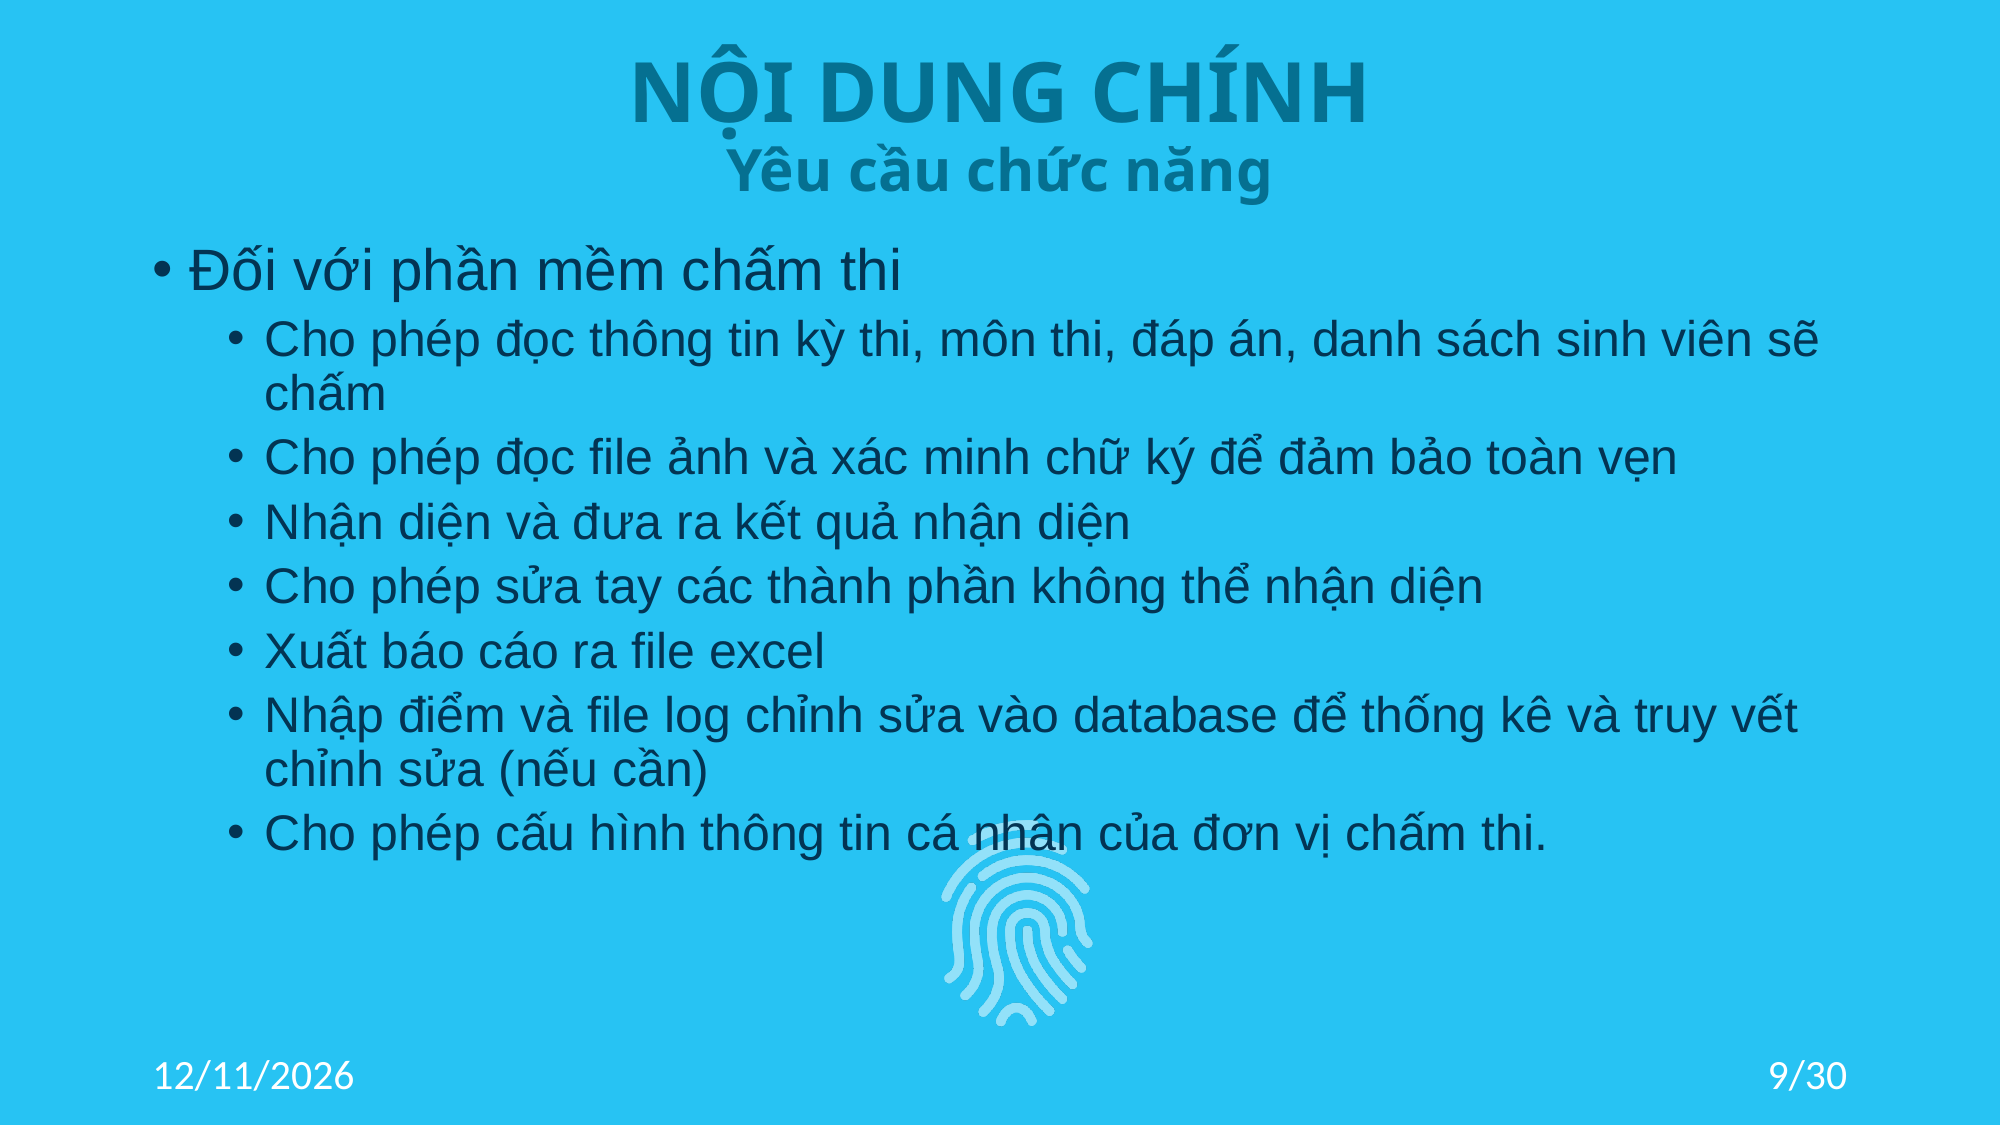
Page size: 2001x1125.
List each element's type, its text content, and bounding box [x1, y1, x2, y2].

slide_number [137, 1042, 588, 1103]
title NỘI DUNG CHÍNH Yêu cầu chức năng [137, 22, 1863, 232]
slide_number 9/30 [1412, 1042, 1863, 1103]
list Đối với phần mềm chấm thi Cho phép đọc thông tin kỳ thi, môn thi, đáp án, danh sách sinh viên sẽ chấm Cho phép đọc file ảnh và xác minh chữ ký để đảm bảo toàn vẹn Nhận diện và đưa ra kết quả nhận diện Cho phép sửa tay các thành phần không thể nhận diện Xuất báo cáo ra file excel Nhập điểm và file log chỉnh sửa vào database để thống kê và truy vết chỉnh sửa (nếu cần) Cho phép cấu hình thông tin cá nhân của đơn vị chấm thi. [137, 232, 1863, 1014]
picture [899, 802, 1140, 1043]
